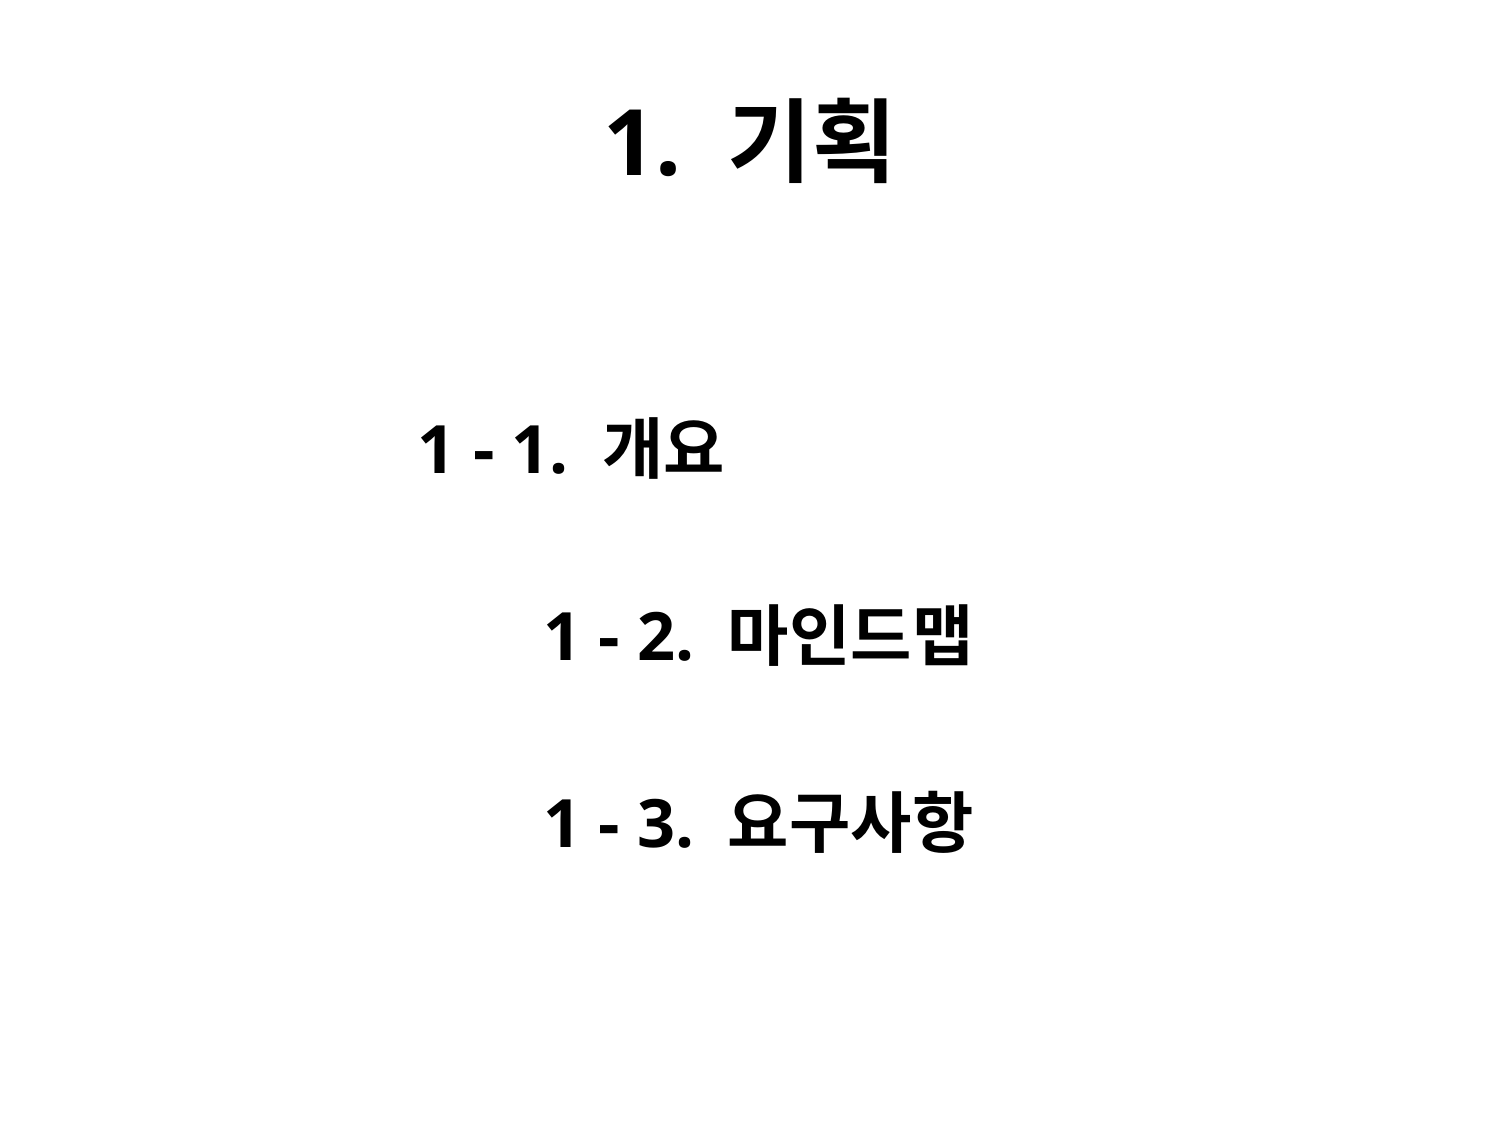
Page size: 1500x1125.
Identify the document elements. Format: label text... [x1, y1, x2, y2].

title 1. 기획 [75, 45, 1425, 233]
list 1 - 1. 개요 1 - 2. 마인드맵 1 - 3. 요구사항 [75, 262, 1425, 1005]
